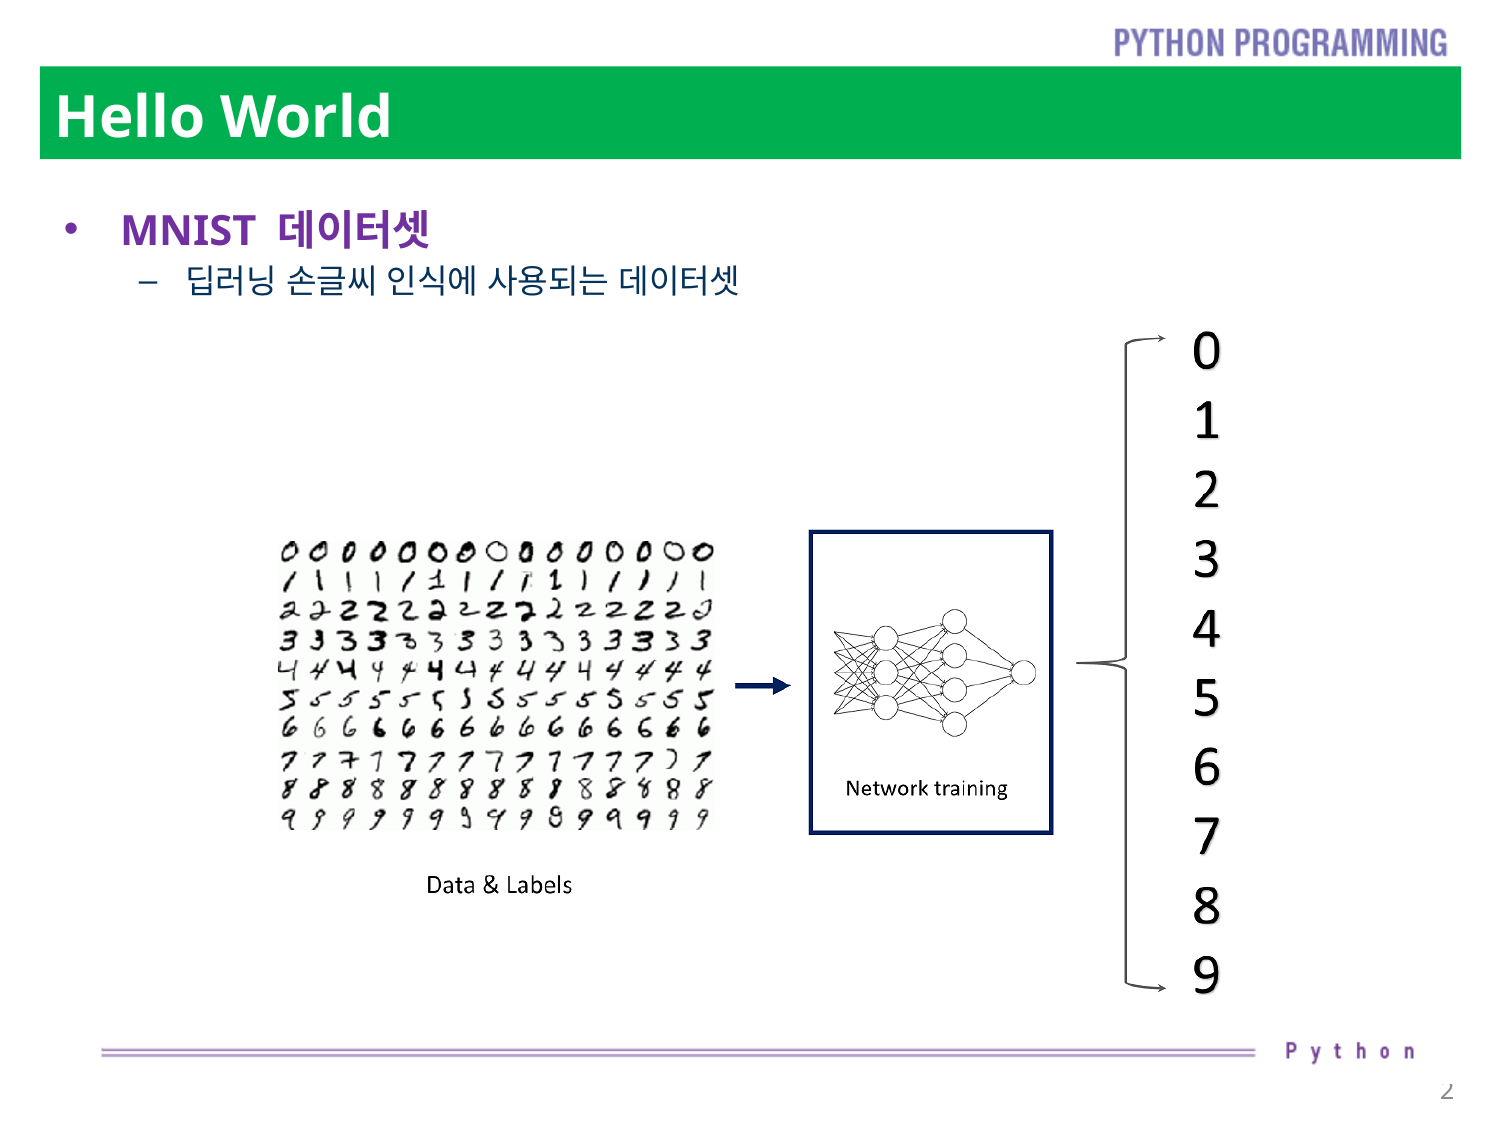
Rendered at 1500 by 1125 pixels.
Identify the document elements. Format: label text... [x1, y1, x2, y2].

picture [259, 315, 1274, 1008]
slide_number 2 [1119, 1071, 1470, 1112]
title Hello World [39, 76, 1444, 152]
list MNIST 데이터셋 딥러닝 손글씨 인식에 사용되는 데이터셋 [48, 195, 1461, 1041]
picture [1106, 13, 1462, 66]
picture [18, 1020, 1483, 1084]
